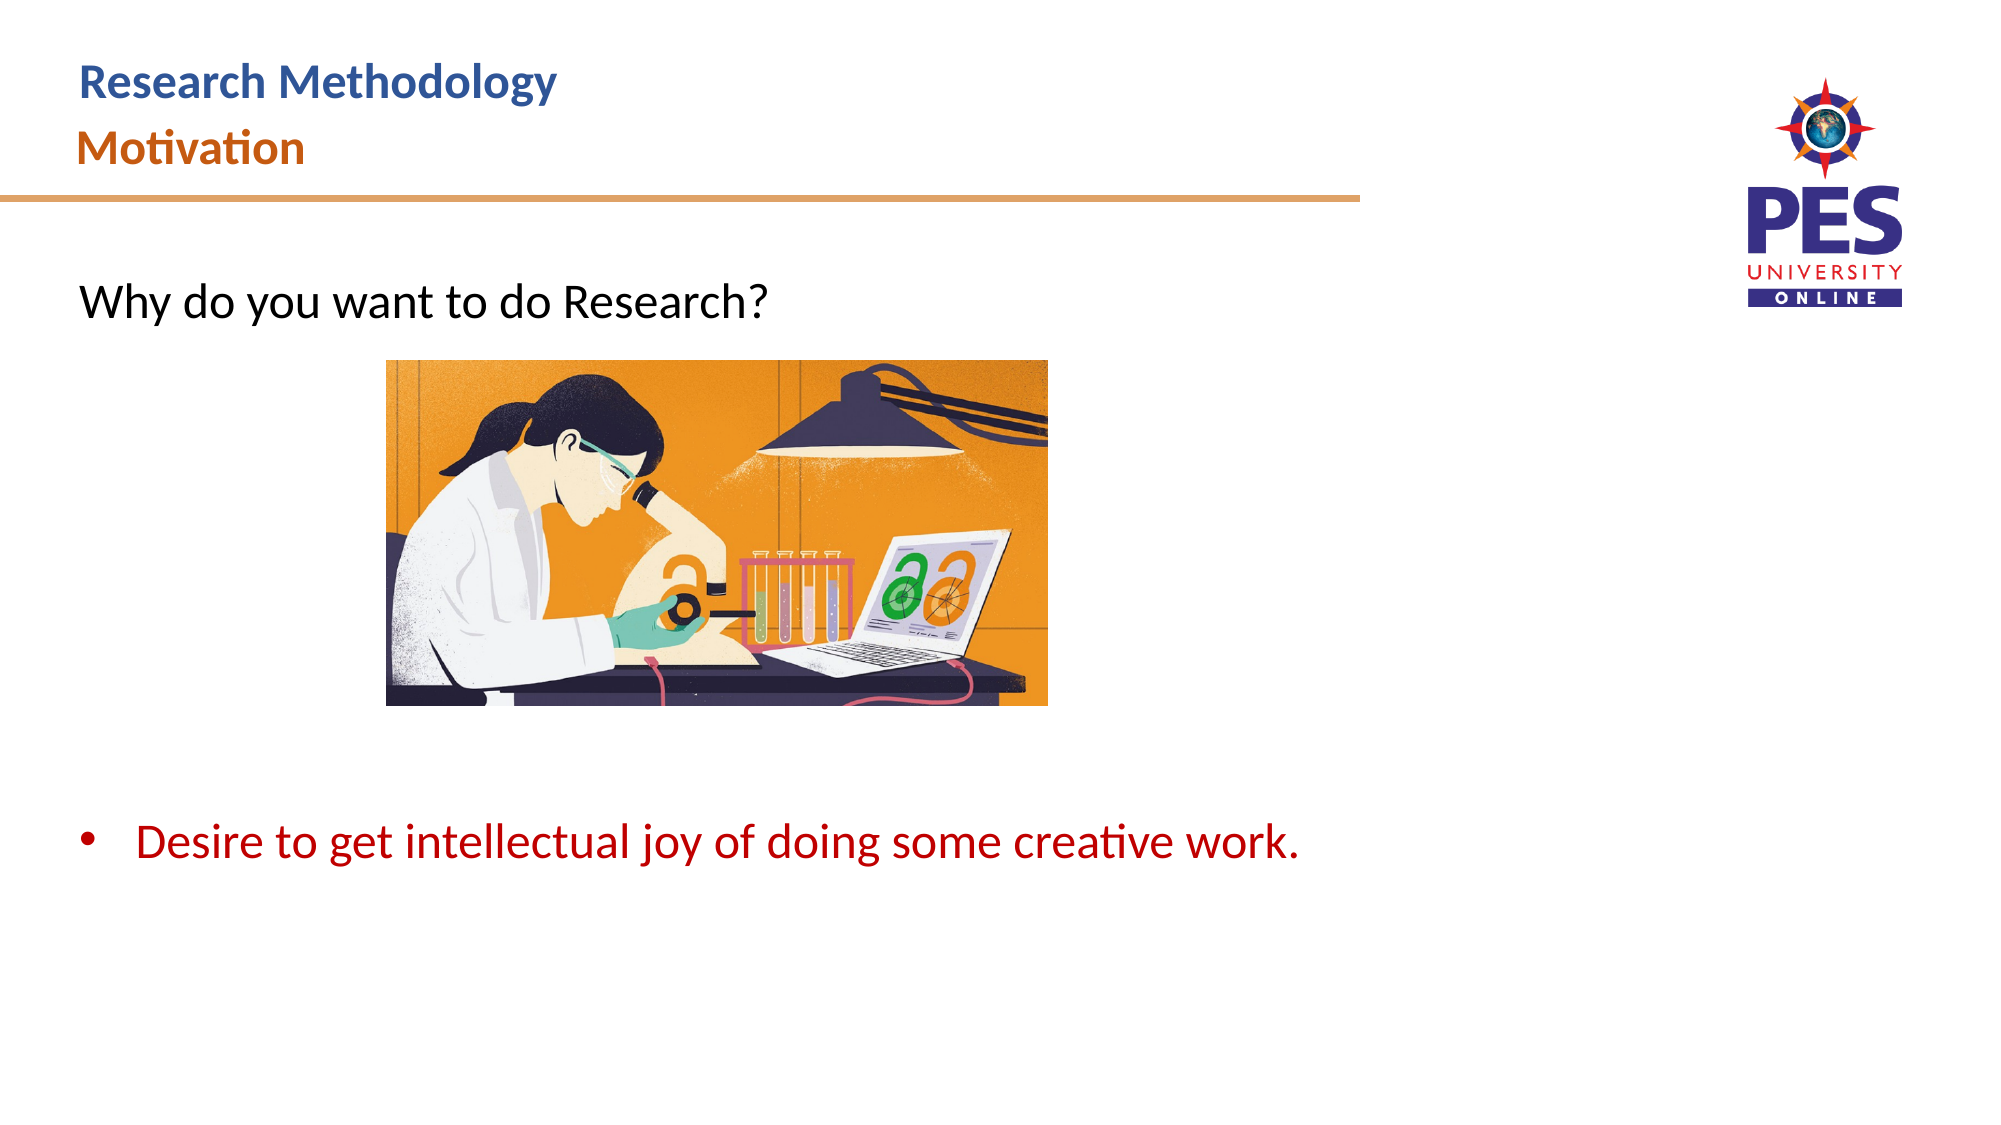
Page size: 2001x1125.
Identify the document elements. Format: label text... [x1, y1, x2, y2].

text_box Research Methodology [64, 41, 1295, 117]
picture [386, 360, 1048, 706]
picture [1748, 76, 1902, 307]
text_box Why do you want to do Research? Desire to get intellectual joy of doing some creative work. [64, 260, 1642, 876]
text_box Motivation [60, 106, 1374, 182]
